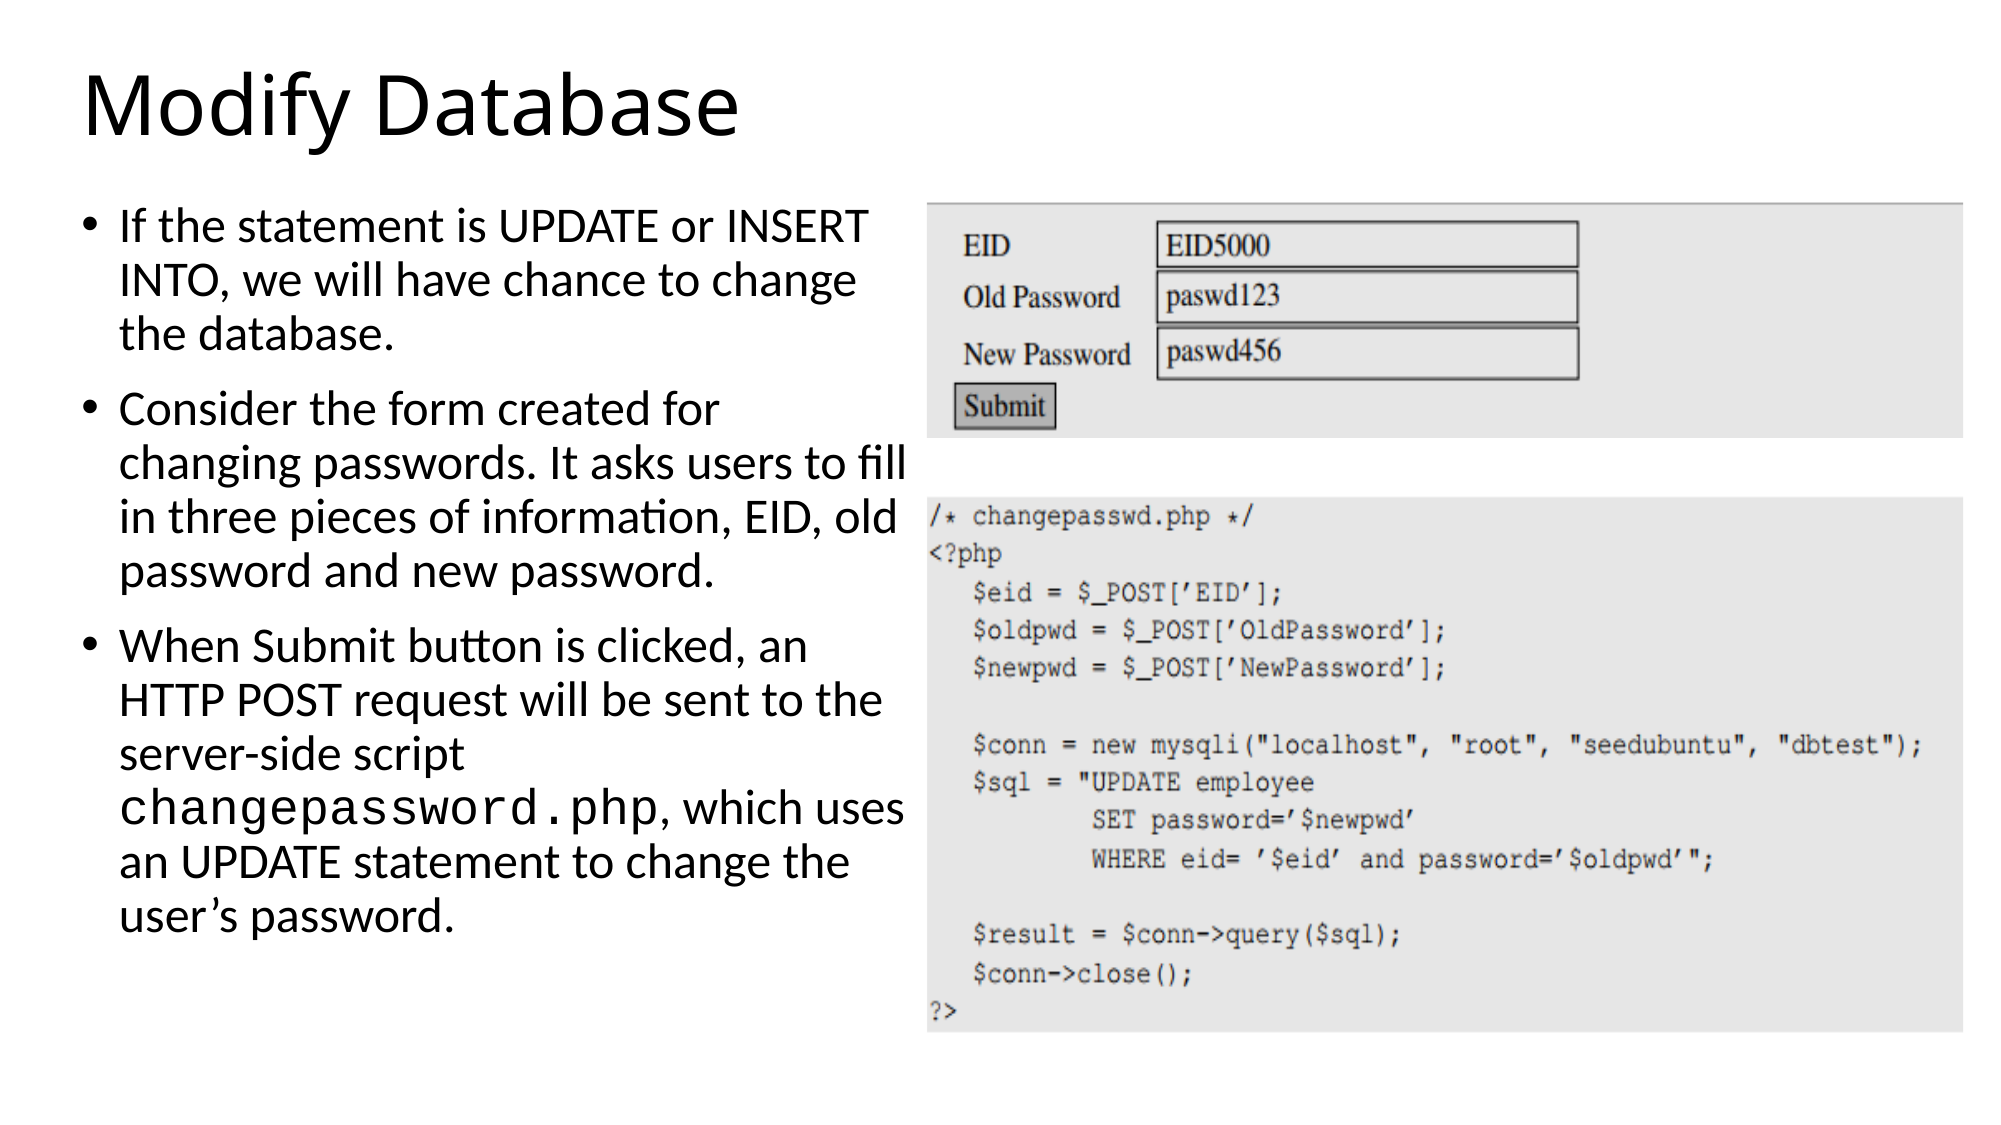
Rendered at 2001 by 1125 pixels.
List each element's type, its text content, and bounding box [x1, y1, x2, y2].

title Modify Database [66, 0, 1863, 199]
picture [926, 199, 1964, 438]
list If the statement is UPDATE or INSERT INTO, we will have chance to change the database. Consider the form created for changing passwords. It asks users to fill in three pieces of information, EID, old password and new password. When Submit button is clicked, an HTTP POST request will be sent to the server-side script changepassword.php, which uses an UPDATE statement to change the user’s password. [66, 168, 927, 1083]
picture [926, 495, 1964, 1034]
